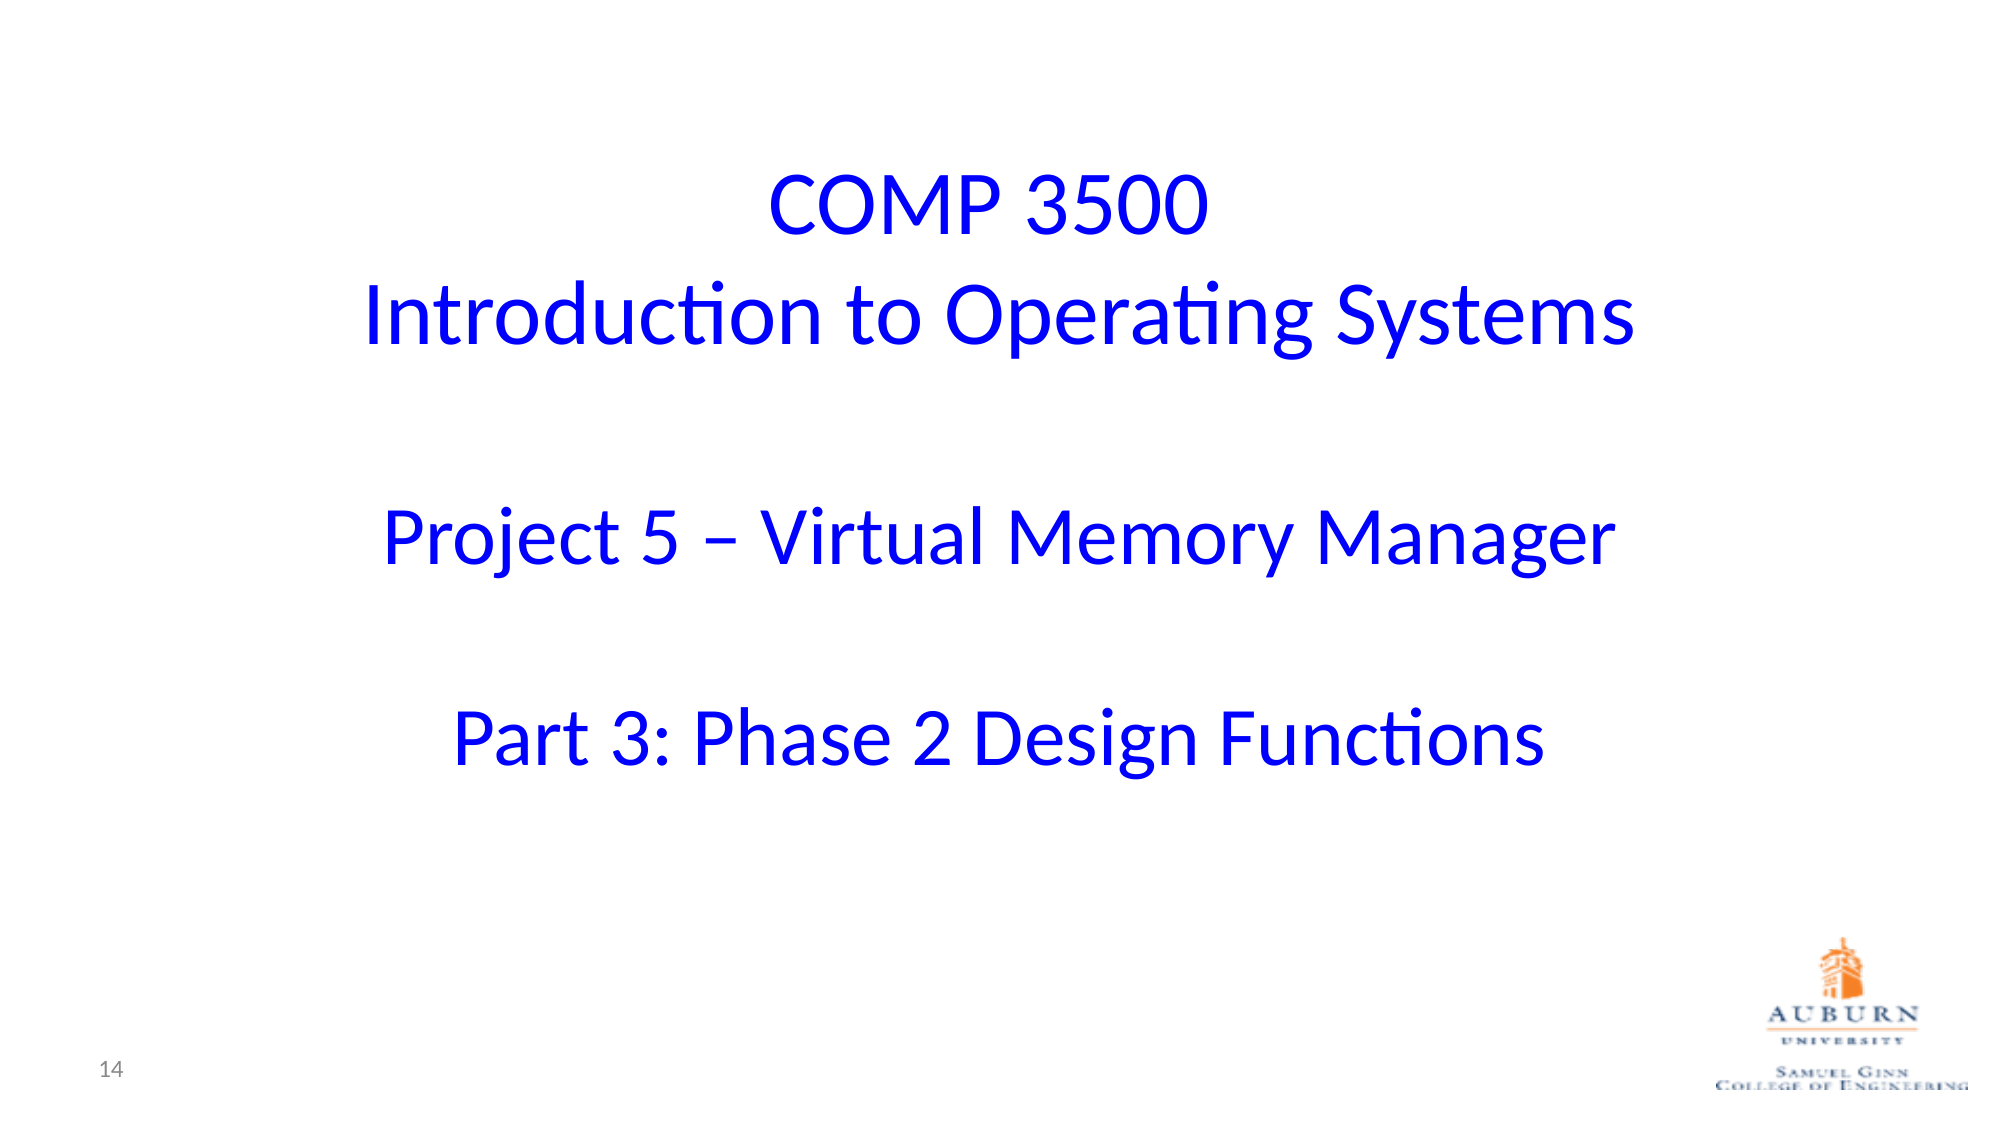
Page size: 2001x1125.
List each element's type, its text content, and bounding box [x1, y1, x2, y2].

slide_number 14 [83, 1037, 300, 1098]
text_box COMP 3500 Introduction to Operating Systems Project 5 – Virtual Memory Manager Part 3: Phase 2 Design Functions [287, 49, 1713, 875]
picture [1716, 937, 1968, 1090]
